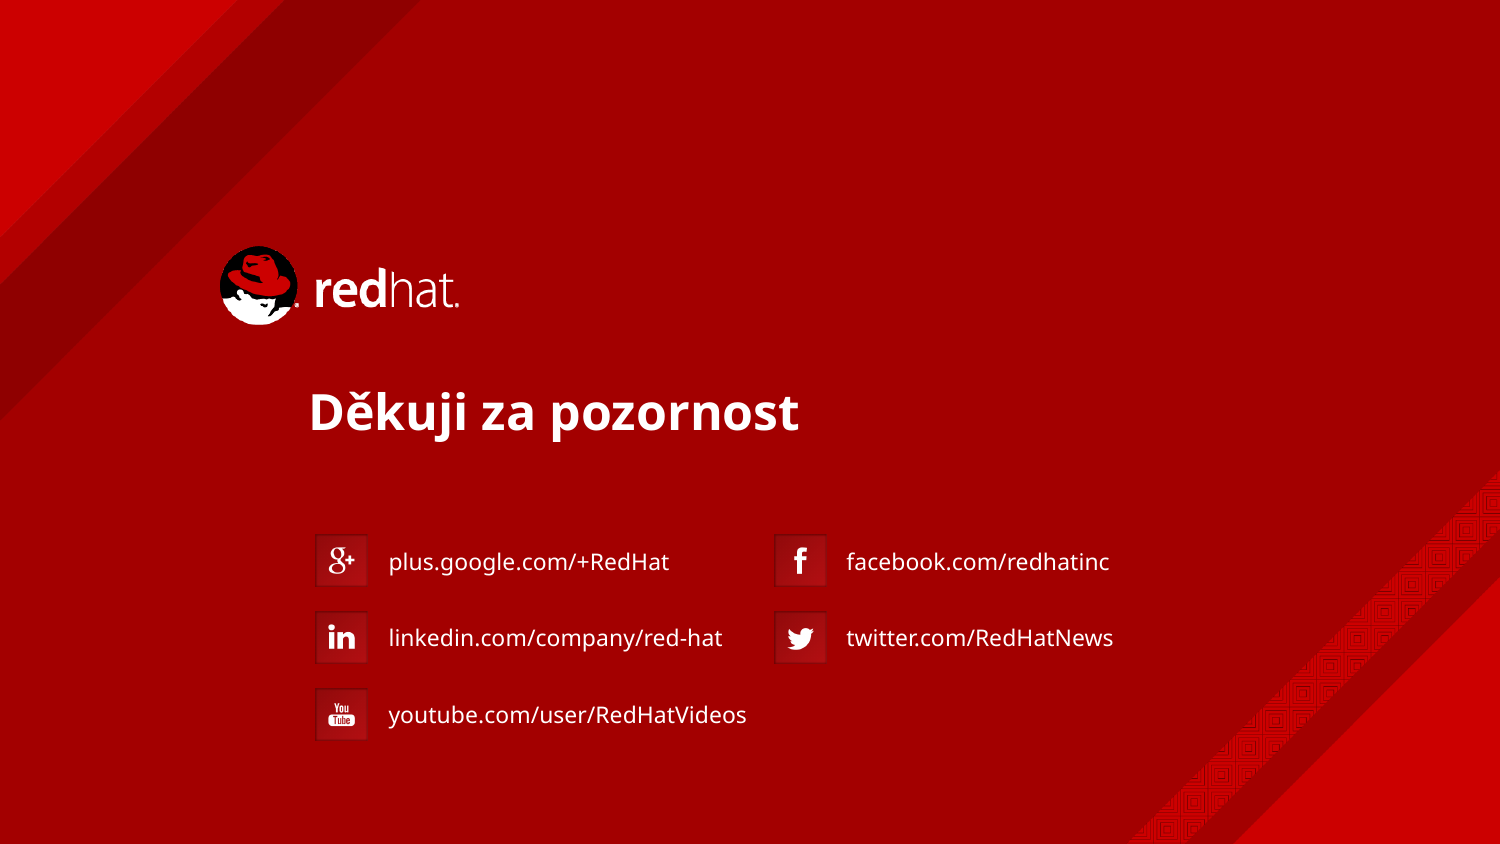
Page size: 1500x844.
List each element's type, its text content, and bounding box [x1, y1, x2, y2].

subtitle facebook.com/redhatinc [831, 535, 1222, 587]
subtitle twitter.com/RedHatNews [831, 612, 1222, 664]
title Děkuji za pozornost [293, 310, 1268, 511]
subtitle linkedin.com/company/red-hat [373, 612, 764, 664]
picture [0, 0, 1500, 844]
subtitle youtube.com/user/RedHatVideos [373, 688, 764, 740]
subtitle plus.google.com/+RedHat [373, 535, 764, 587]
